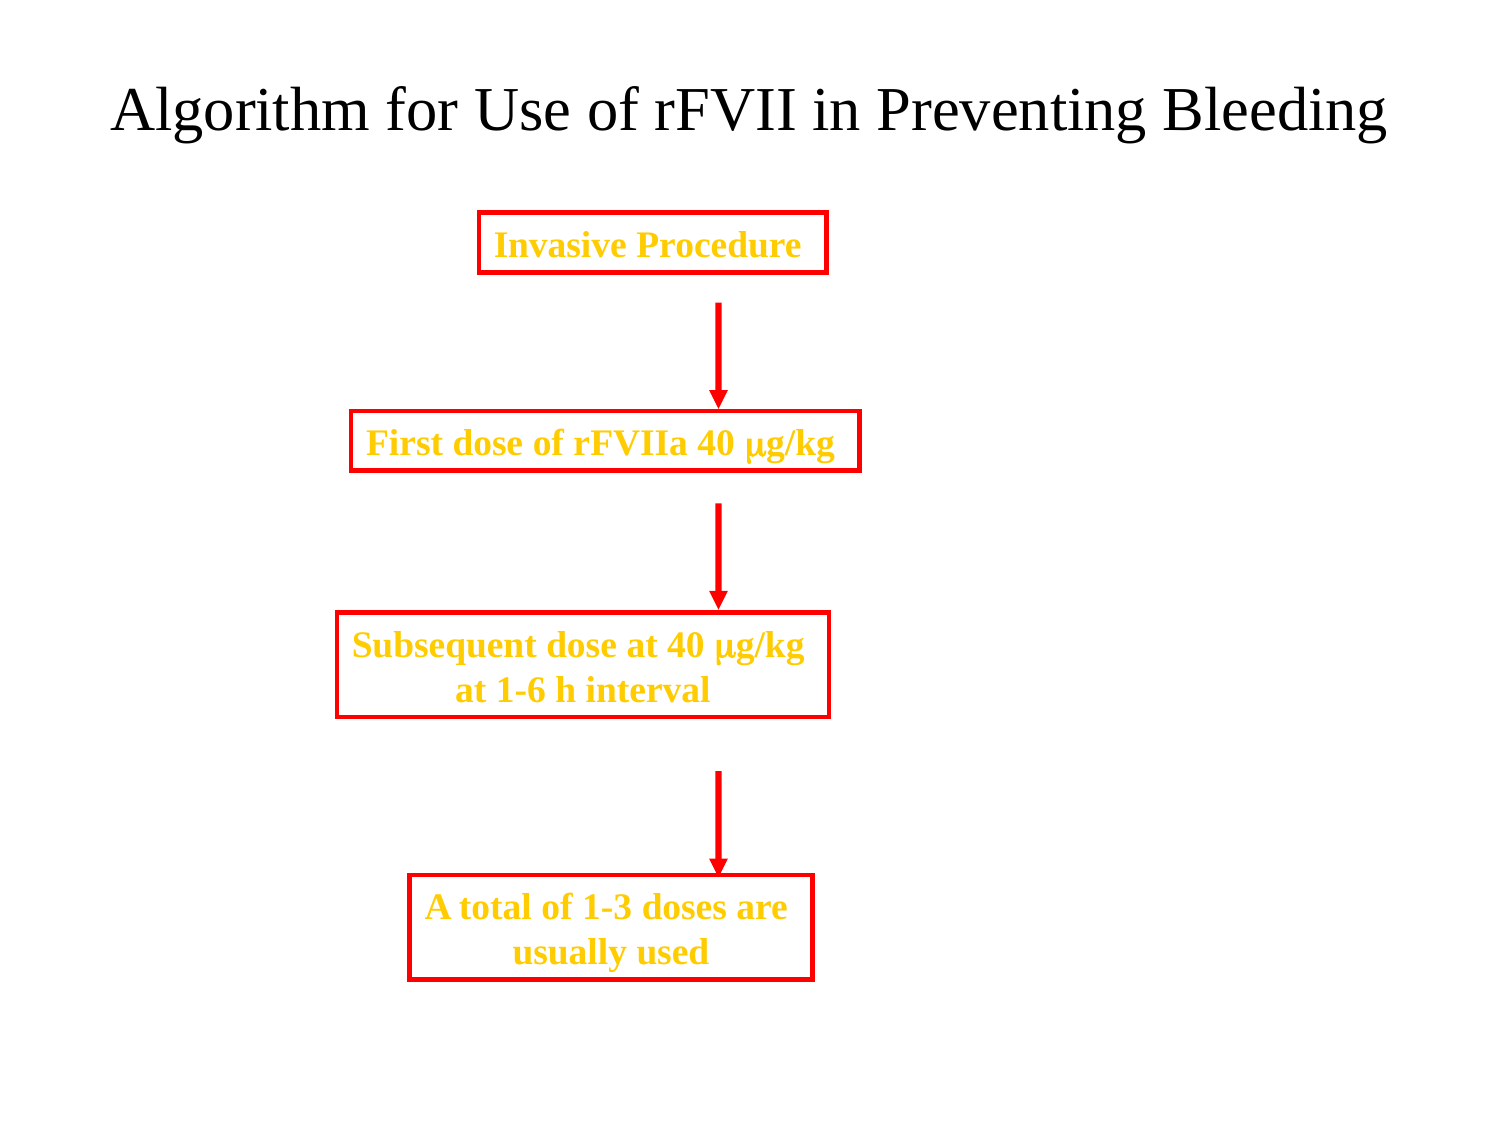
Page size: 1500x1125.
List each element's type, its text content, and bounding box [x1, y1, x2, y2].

text_box Invasive Procedure [478, 212, 827, 273]
text_box A total of 1-3 doses are usually used [409, 874, 813, 980]
text_box Subsequent dose at 40 g/kg at 1-6 h interval [337, 612, 829, 718]
title Algorithm for Use of rFVII in Preventing Bleeding [37, 47, 1463, 164]
text_box [712, 503, 725, 610]
text_box [712, 771, 725, 878]
text_box [712, 302, 725, 409]
text_box First dose of rFVIIa 40 g/kg [351, 410, 860, 471]
